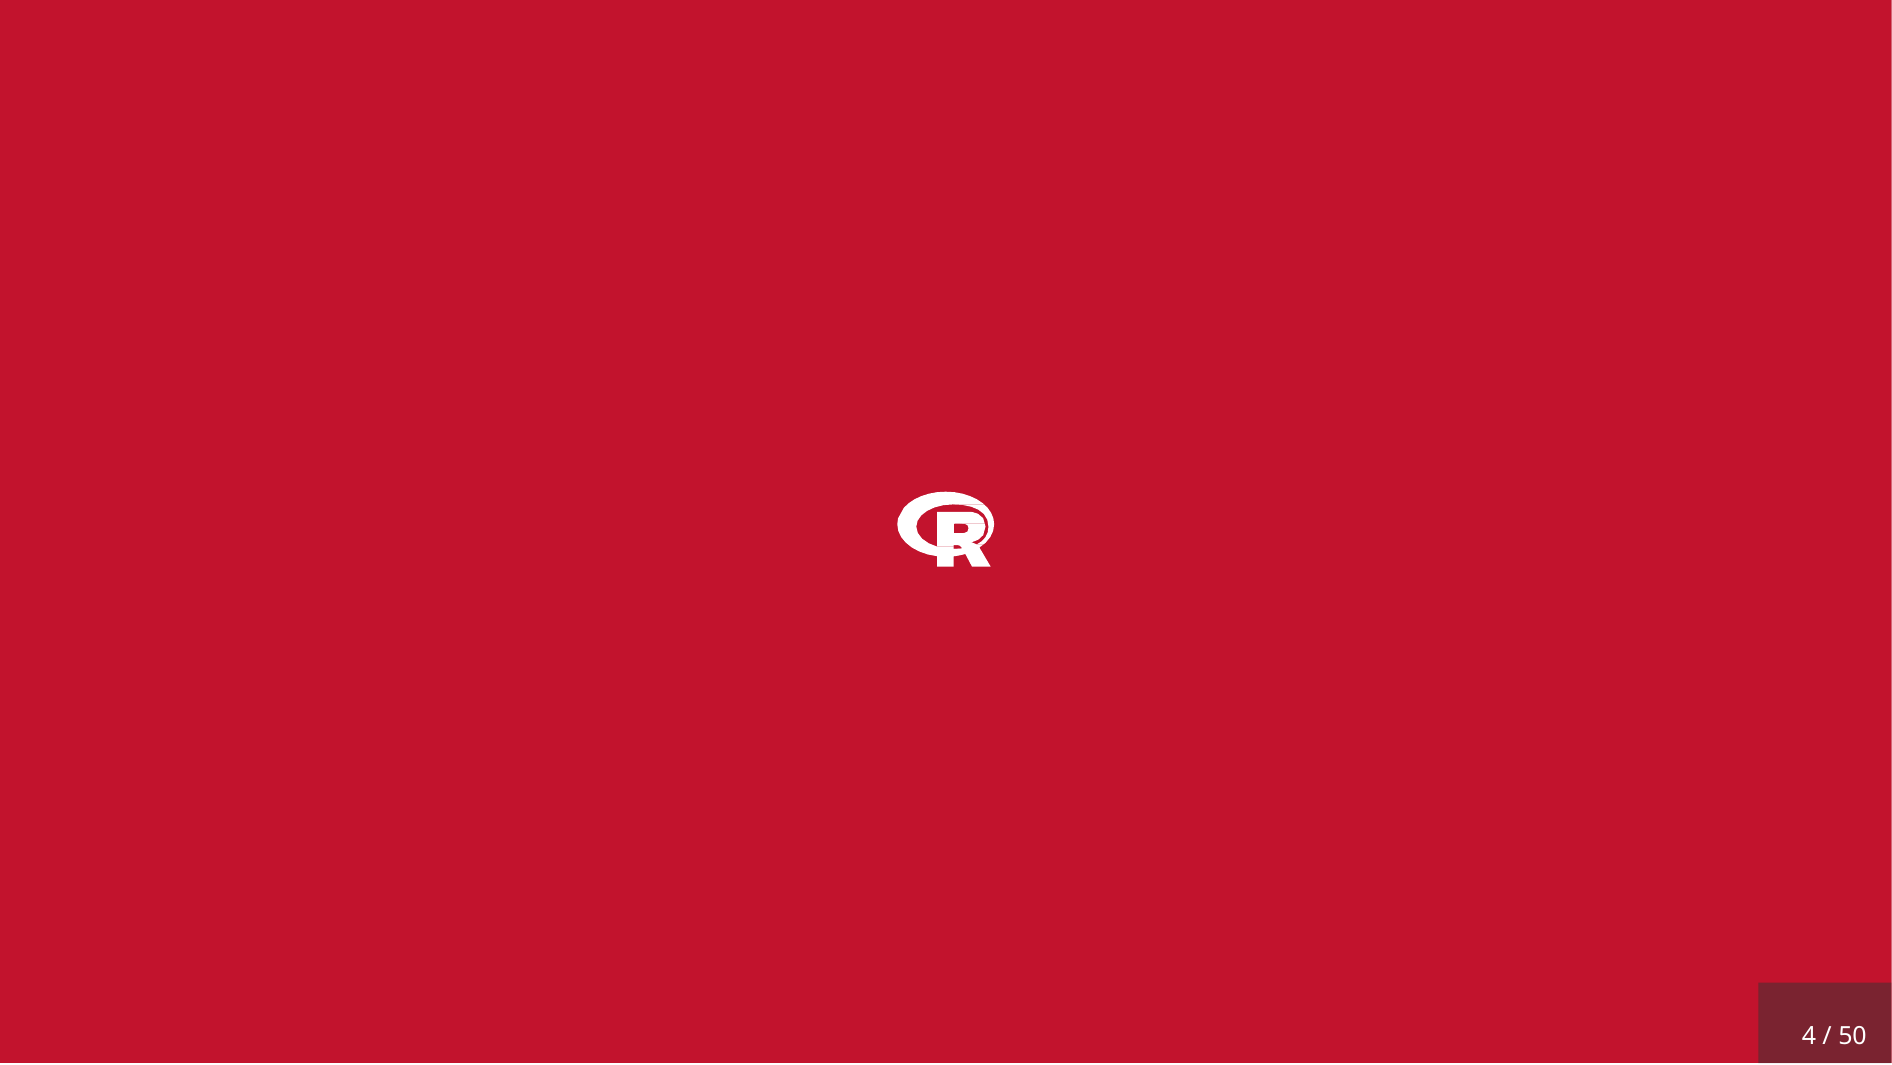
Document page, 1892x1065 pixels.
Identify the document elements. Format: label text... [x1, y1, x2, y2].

text_box 4 / 50 [1799, 1017, 1869, 1050]
